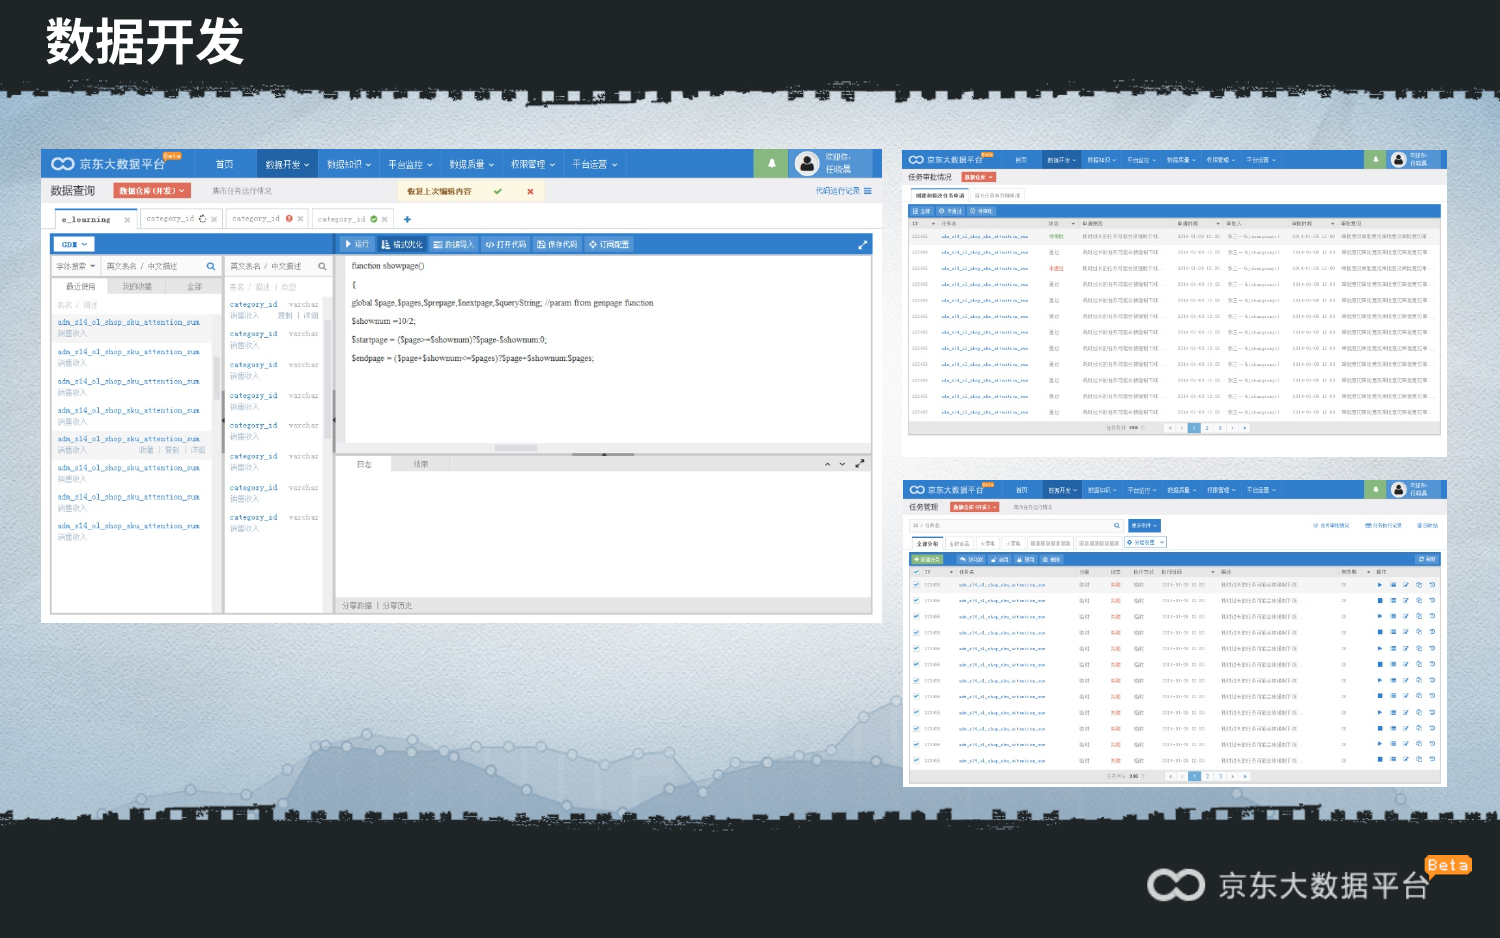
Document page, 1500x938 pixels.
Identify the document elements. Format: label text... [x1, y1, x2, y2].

picture [0, 0, 1500, 938]
text_box 数据开发 [30, 3, 261, 78]
